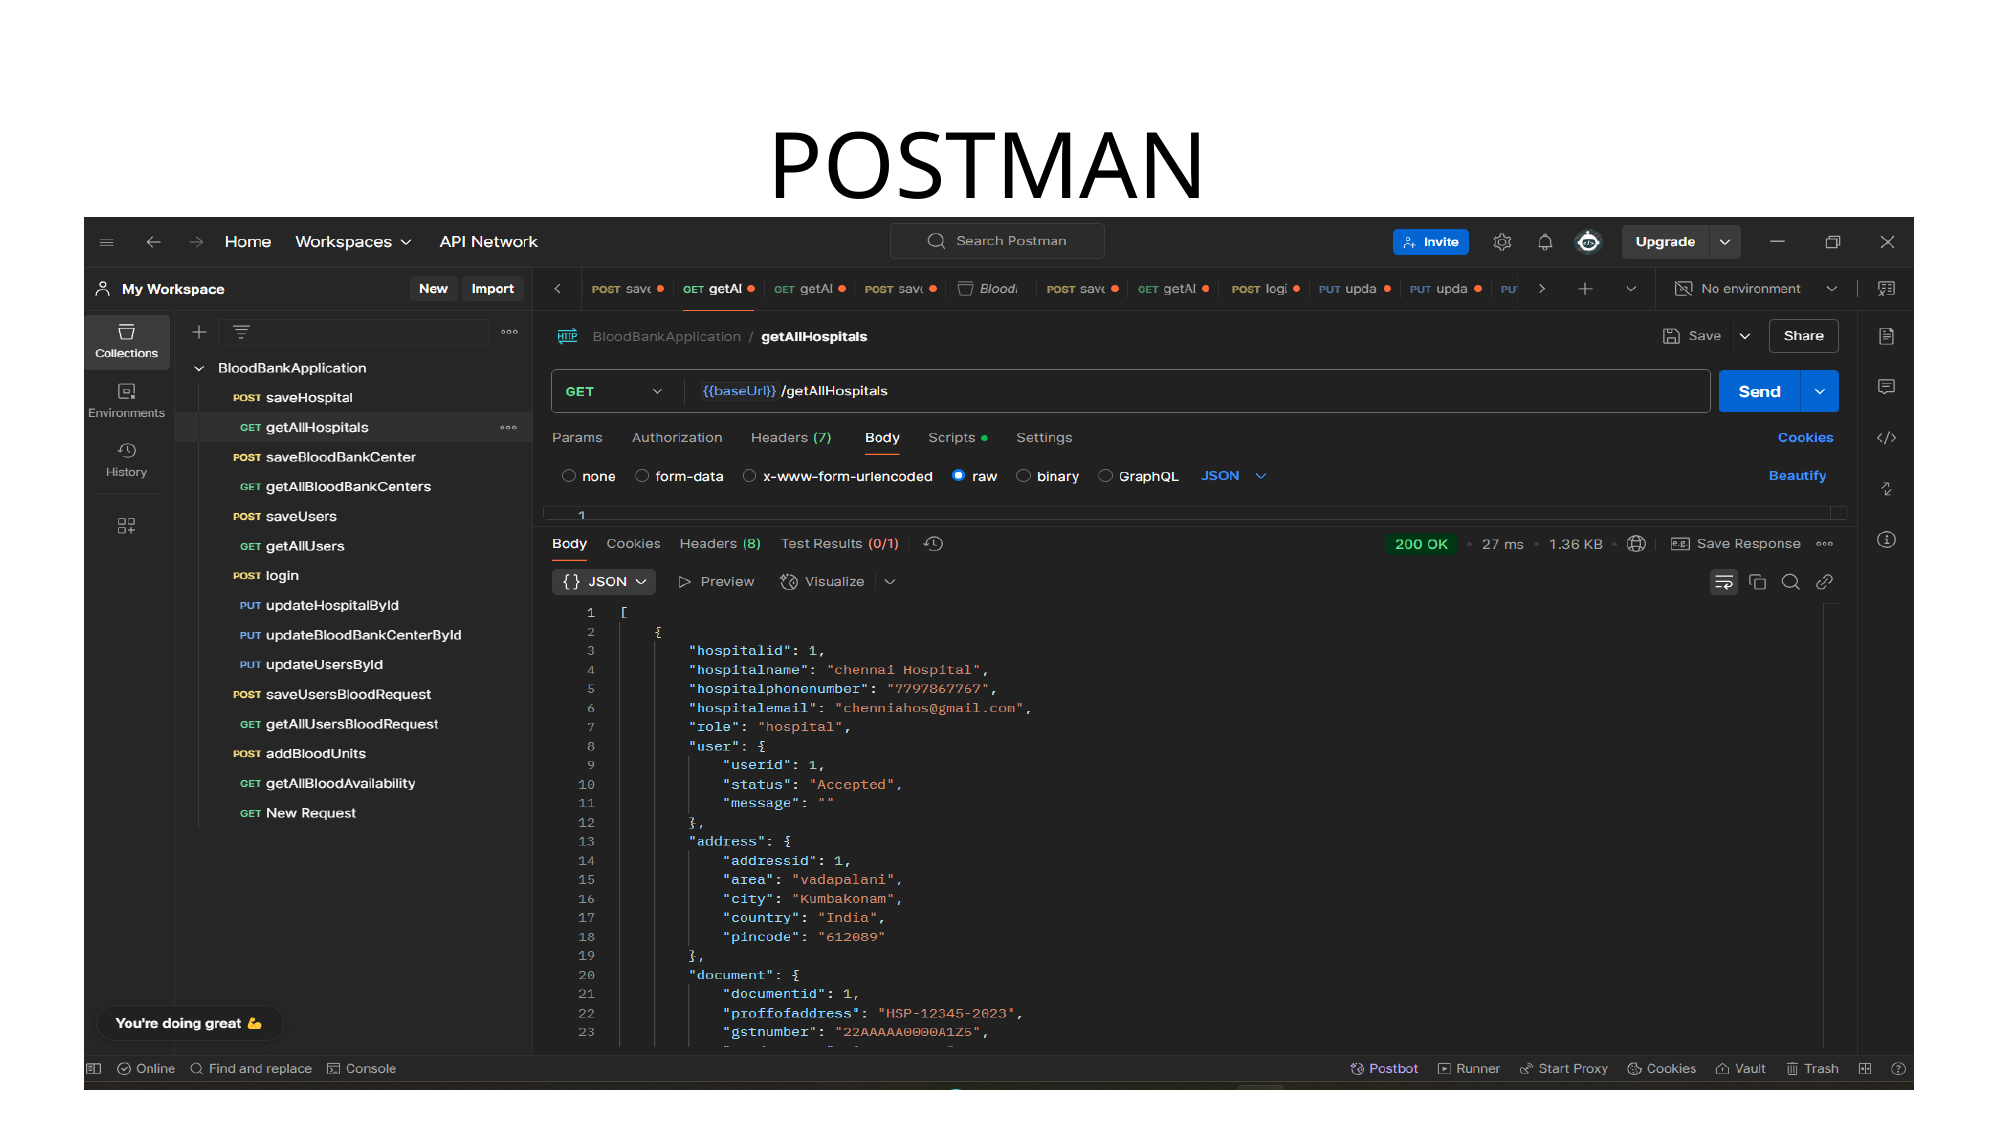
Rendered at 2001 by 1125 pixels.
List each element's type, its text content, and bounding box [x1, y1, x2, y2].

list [84, 217, 1914, 1090]
title POSTMAN [137, 59, 1863, 217]
